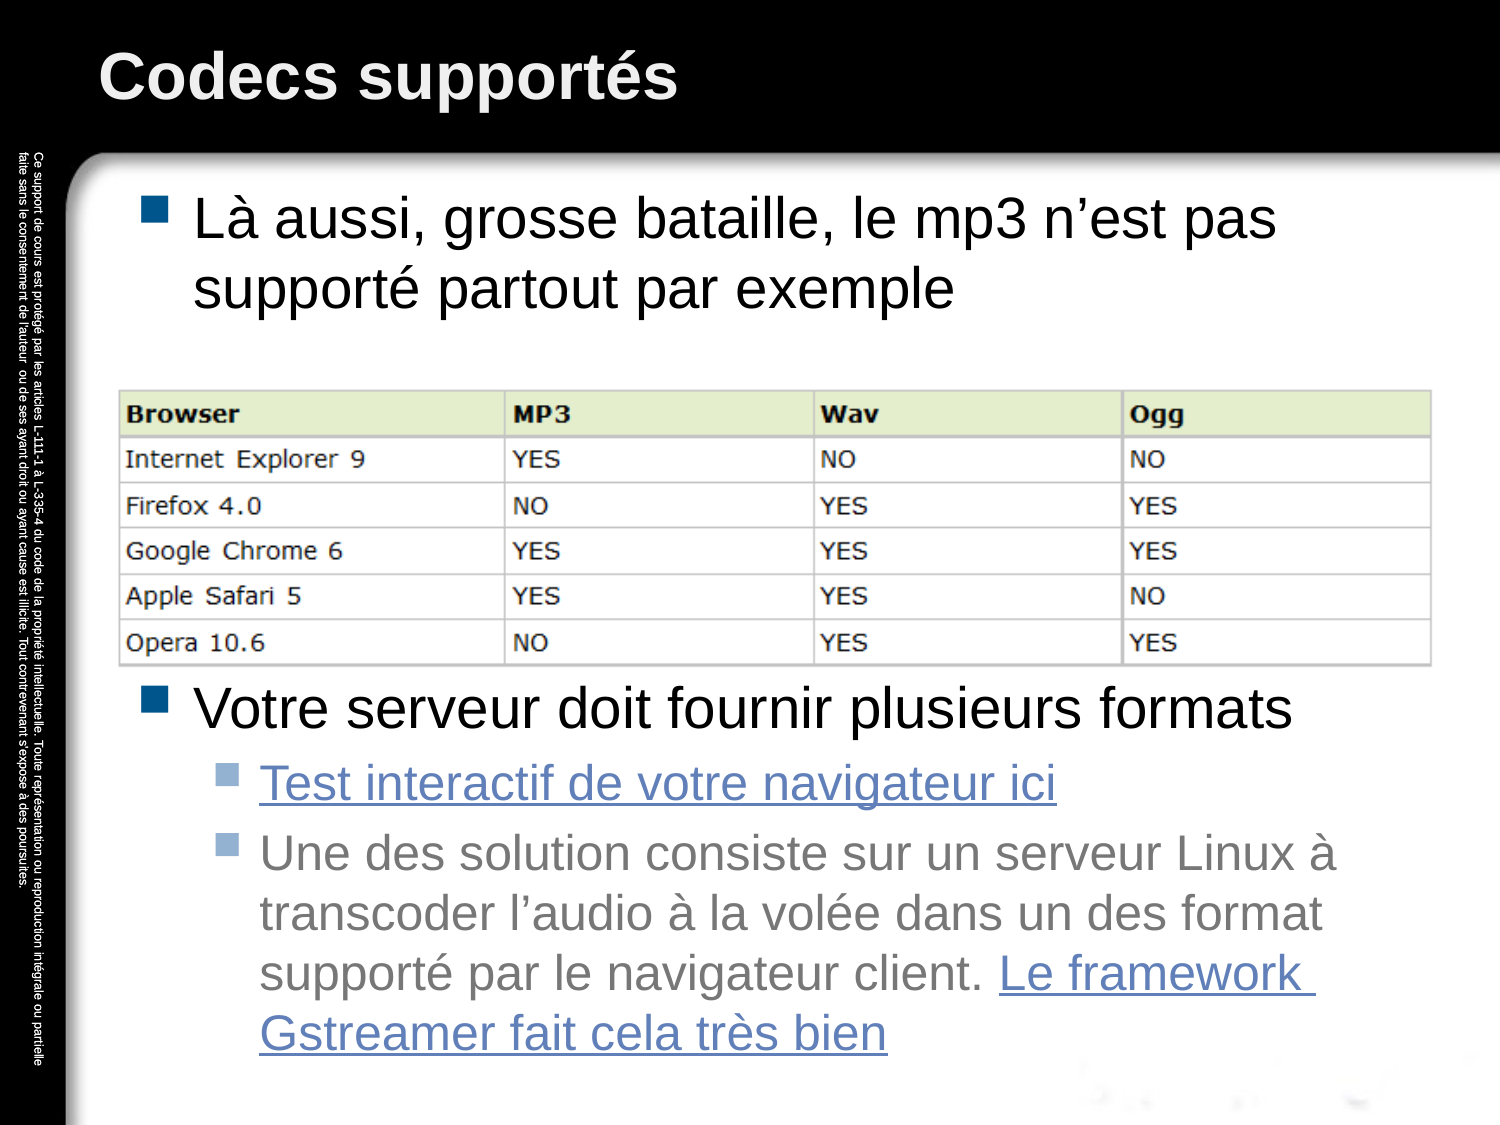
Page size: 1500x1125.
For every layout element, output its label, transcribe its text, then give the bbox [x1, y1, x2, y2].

picture [0, 0, 1500, 1125]
list Là aussi, grosse bataille, le mp3 n’est pas supporté partout par exemple Votre serveur doit fournir plusieurs formats Test interactif de votre navigateur ici Une des solution consiste sur un serveur Linux à transcoder l’audio à la volée dans un des format supporté par le navigateur client. Le framework Gstreamer fait cela très bien [122, 172, 1436, 383]
list Là aussi, grosse bataille, le mp3 n’est pas supporté partout par exemple Votre serveur doit fournir plusieurs formats Test interactif de votre navigateur ici Une des solution consiste sur un serveur Linux à transcoder l’audio à la volée dans un des format supporté par le navigateur client. Le framework Gstreamer fait cela très bien [122, 688, 1436, 948]
title Codecs supportés [83, 28, 1472, 117]
